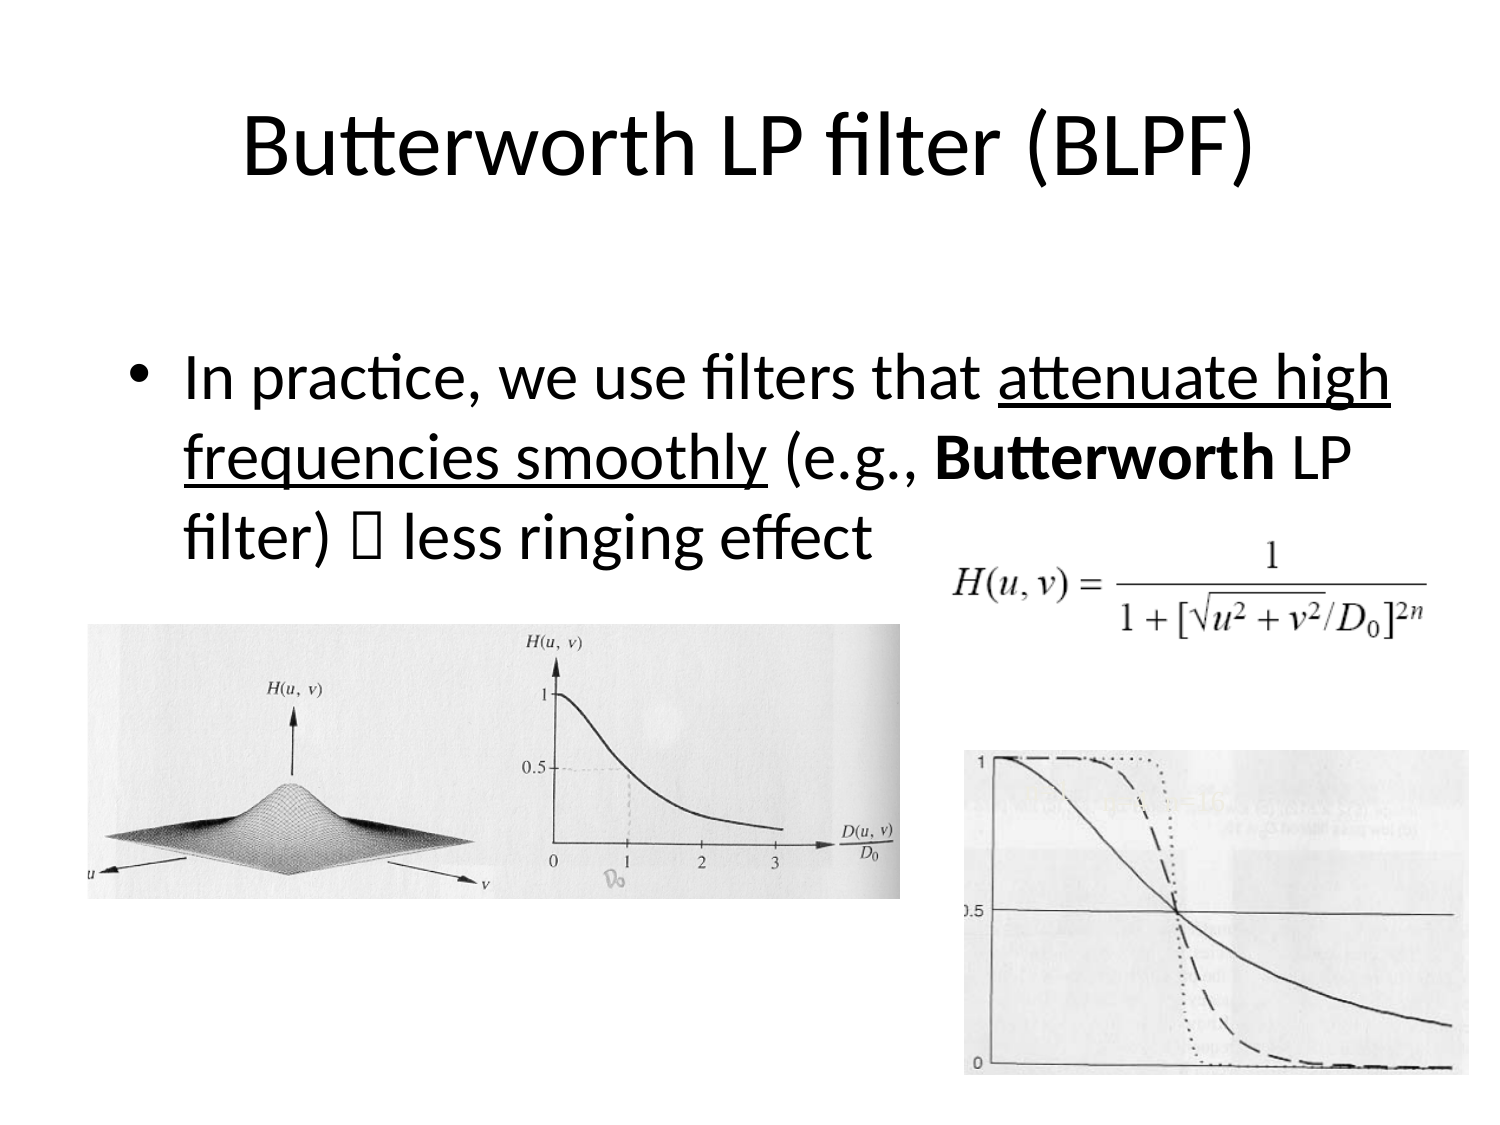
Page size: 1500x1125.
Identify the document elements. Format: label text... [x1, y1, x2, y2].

picture [87, 624, 901, 900]
list In practice, we use filters that attenuate high frequencies smoothly (e.g., Butterworth LP filter)  less ringing effect [112, 324, 1438, 1025]
picture [949, 537, 1463, 682]
picture [962, 749, 1474, 1075]
title Butterworth LP filter (BLPF) [75, 45, 1425, 233]
